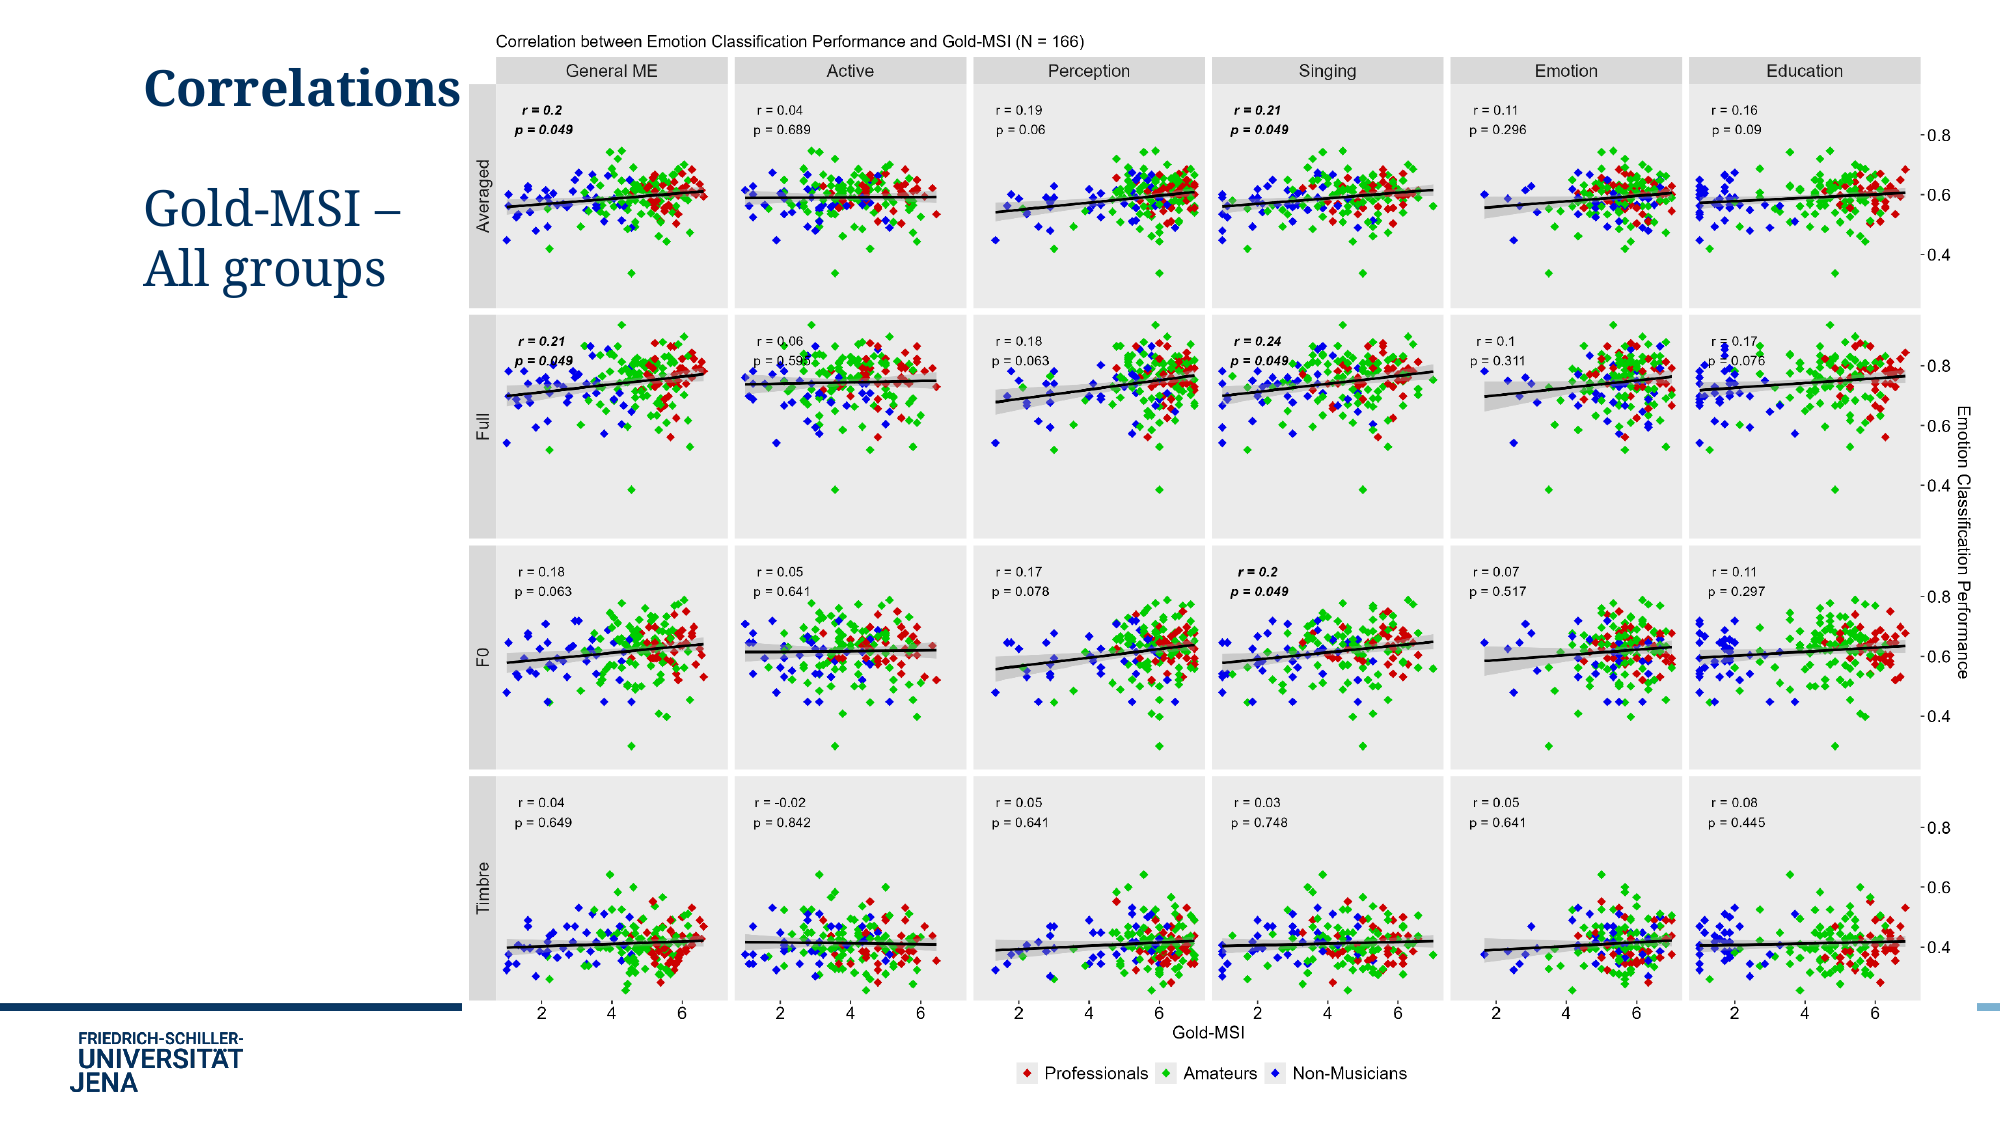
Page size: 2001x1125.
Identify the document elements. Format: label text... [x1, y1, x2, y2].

picture [70, 1032, 243, 1092]
picture [1977, 1003, 2000, 1011]
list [462, 28, 1977, 1097]
title Correlations Gold-MSI – All groups [143, 56, 462, 411]
